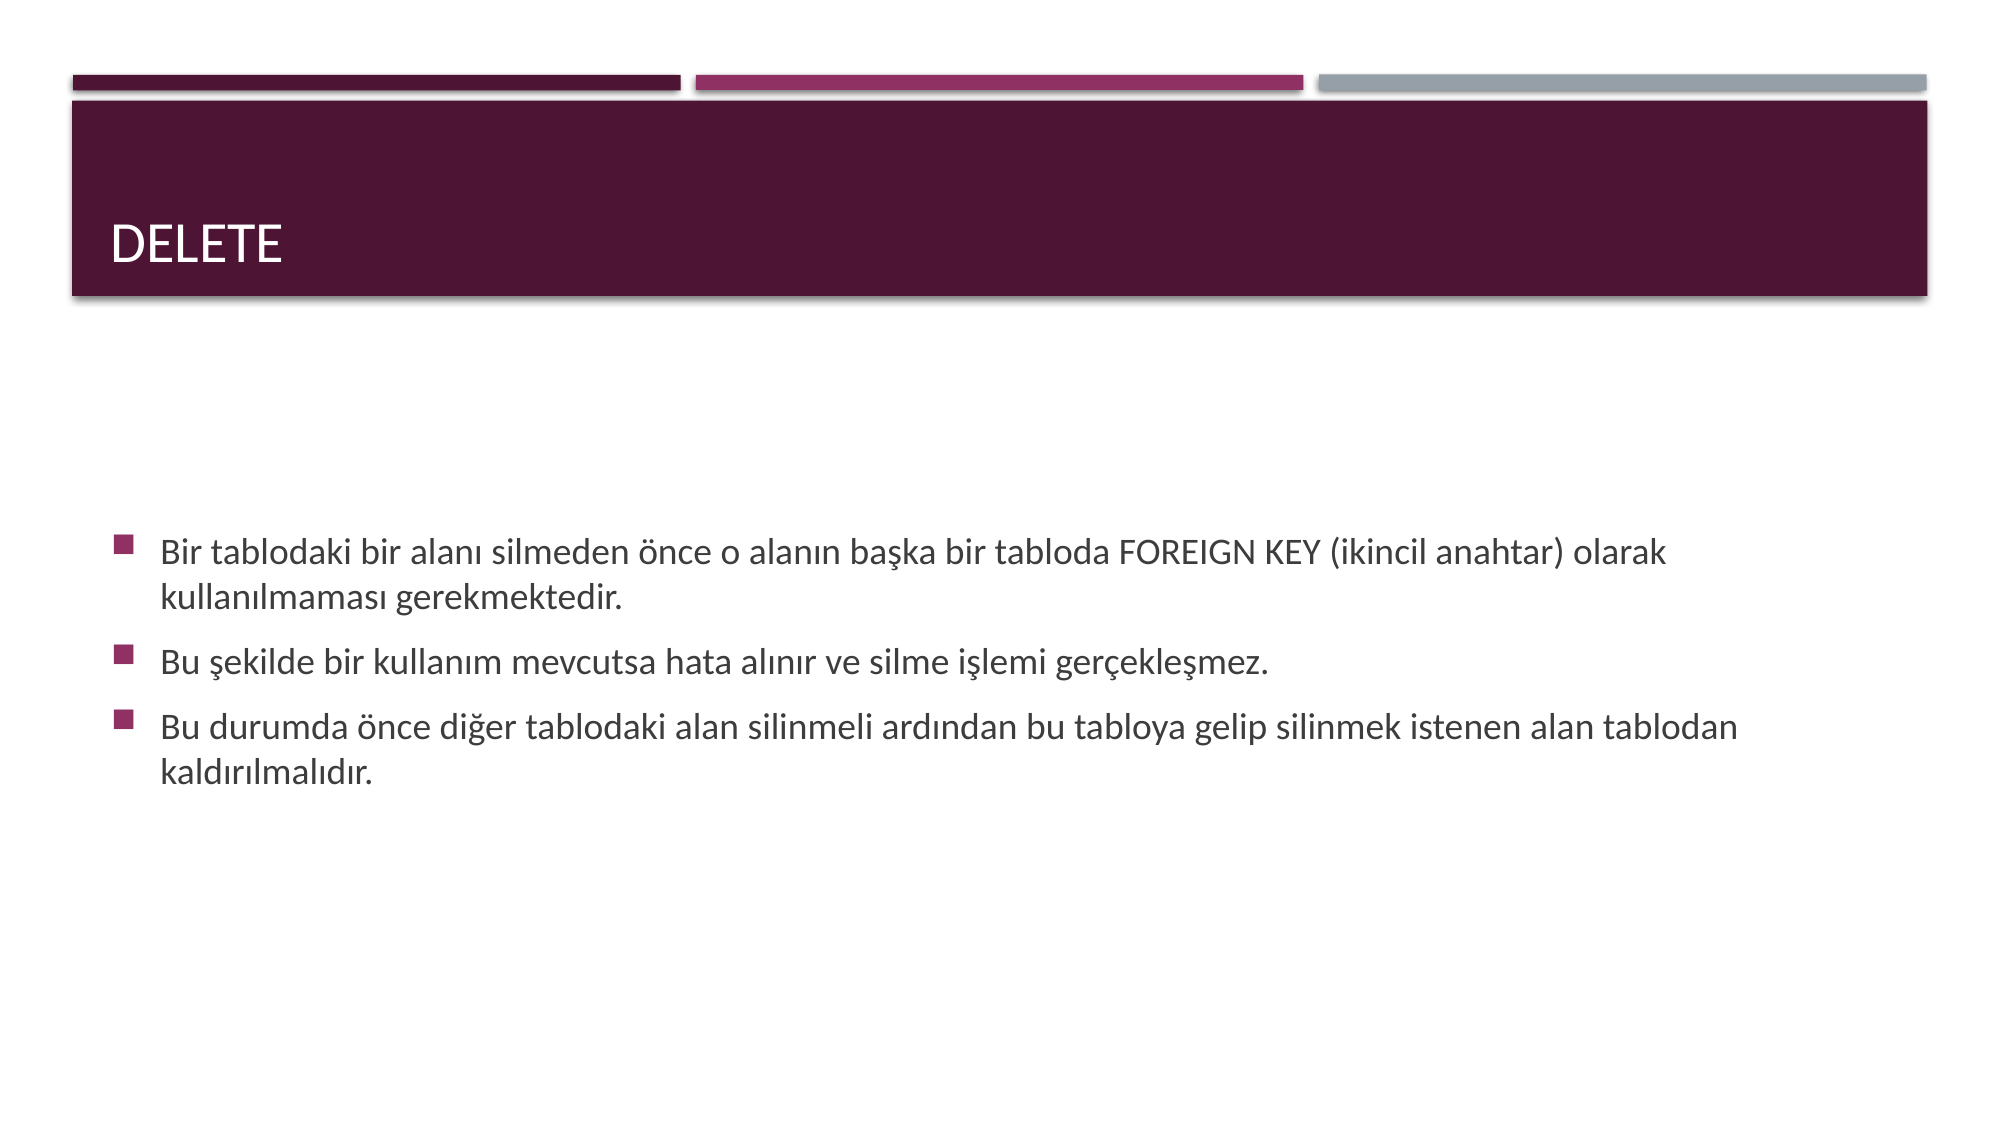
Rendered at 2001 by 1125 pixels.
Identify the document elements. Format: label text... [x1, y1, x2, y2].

title Delete [95, 115, 1905, 282]
list Bir tablodaki bir alanı silmeden önce o alanın başka bir tabloda FOREIGN KEY (ikincil anahtar) olarak kullanılmaması gerekmektedir. Bu şekilde bir kullanım mevcutsa hata alınır ve silme işlemi gerçekleşmez. Bu durumda önce diğer tablodaki alan silinmeli ardından bu tabloya gelip silinmek istenen alan tablodan kaldırılmalıdır. [95, 357, 1905, 962]
